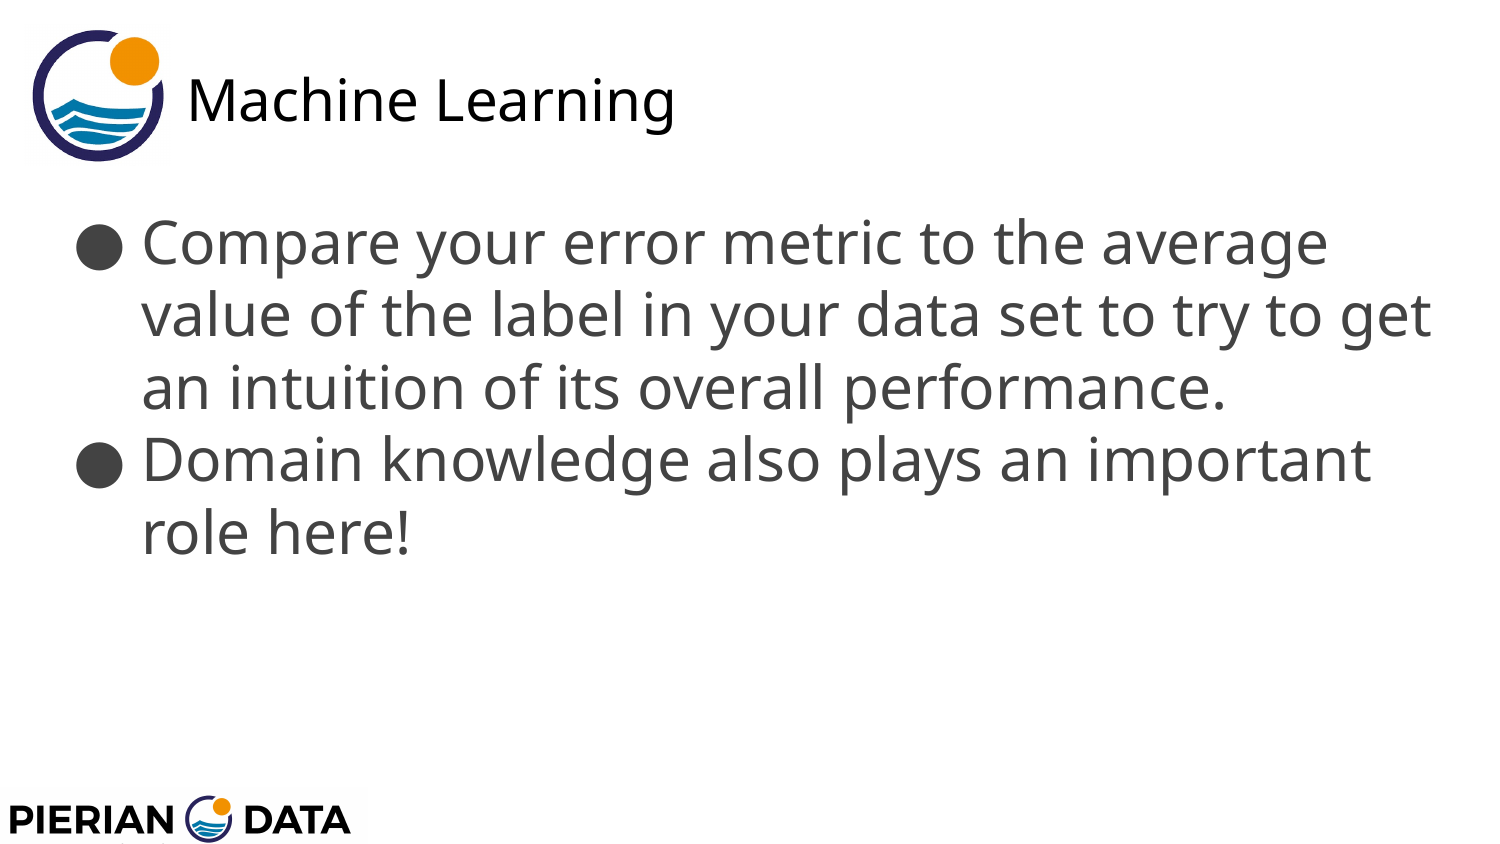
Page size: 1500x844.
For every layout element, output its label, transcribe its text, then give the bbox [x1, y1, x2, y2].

title Machine Learning [176, 48, 1449, 143]
picture [24, 24, 172, 167]
list Compare your error metric to the average value of the label in your data set to try to get an intuition of its overall performance. Domain knowledge also plays an important role here! [51, 189, 1476, 750]
picture [0, 787, 368, 844]
